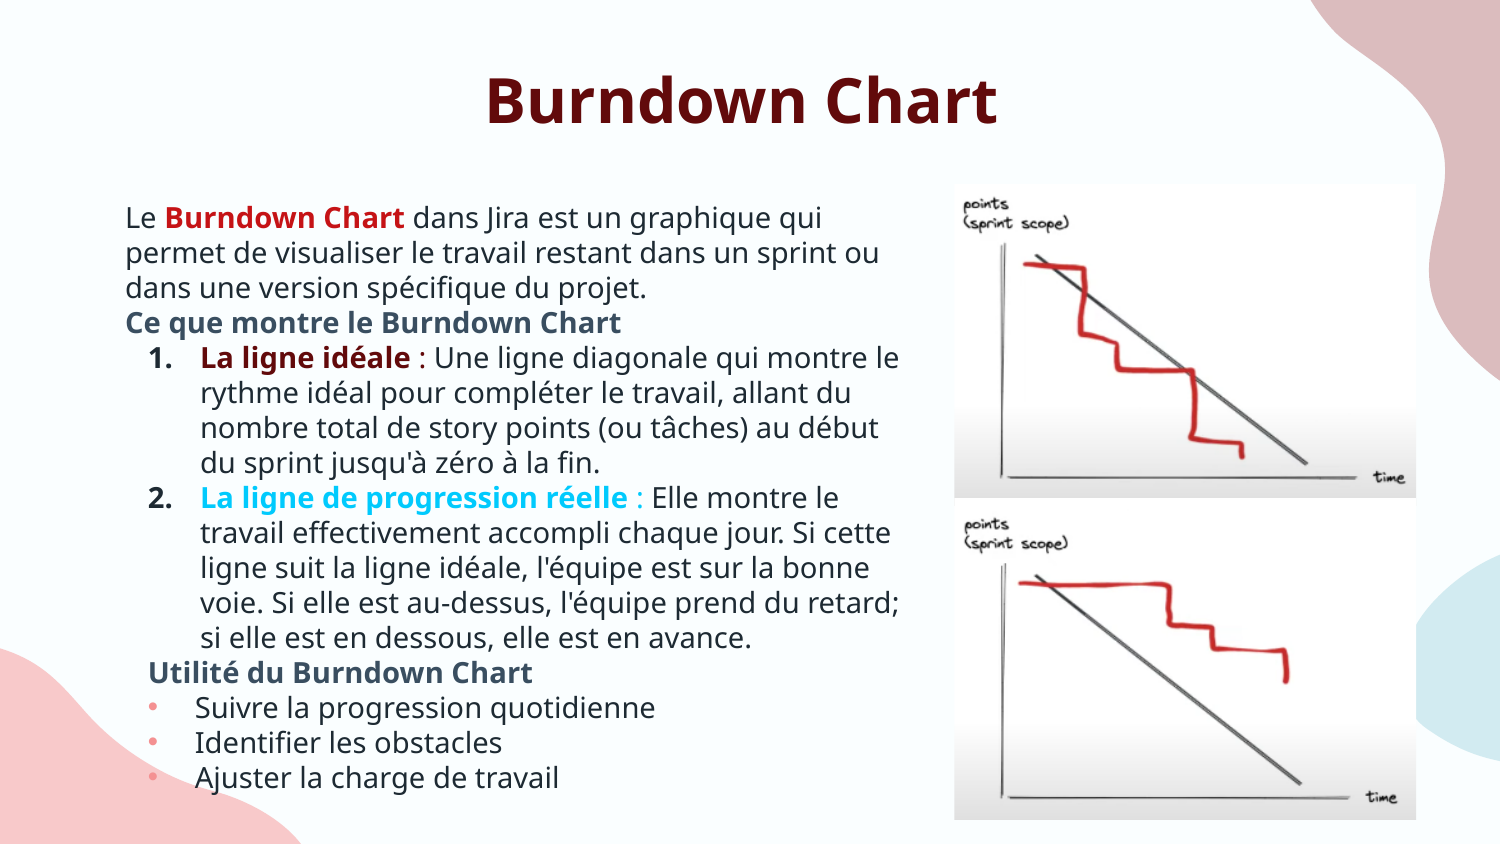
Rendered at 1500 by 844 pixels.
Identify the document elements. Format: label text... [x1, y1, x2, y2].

picture [954, 184, 1417, 821]
text_box Burndown Chart [118, 45, 1382, 125]
subtitle Le Burndown Chart dans Jira est un graphique qui permet de visualiser le travail restant dans un sprint ou dans une version spécifique du projet. Ce que montre le Burndown Chart La ligne idéale : Une ligne diagonale qui montre le rythme idéal pour compléter le travail, allant du nombre total de story points (ou tâches) au début du sprint jusqu'à zéro à la fin. La ligne de progression réelle : Elle montre le travail effectivement accompli chaque jour. Si cette ligne suit la ligne idéale, l'équipe est sur la bonne voie. Si elle est au-dessus, l'équipe prend du retard; si elle est en dessous, elle est en avance. Utilité du Burndown Chart Suivre la progression quotidienne Identifier les obstacles Ajuster la charge de travail [110, 184, 927, 820]
